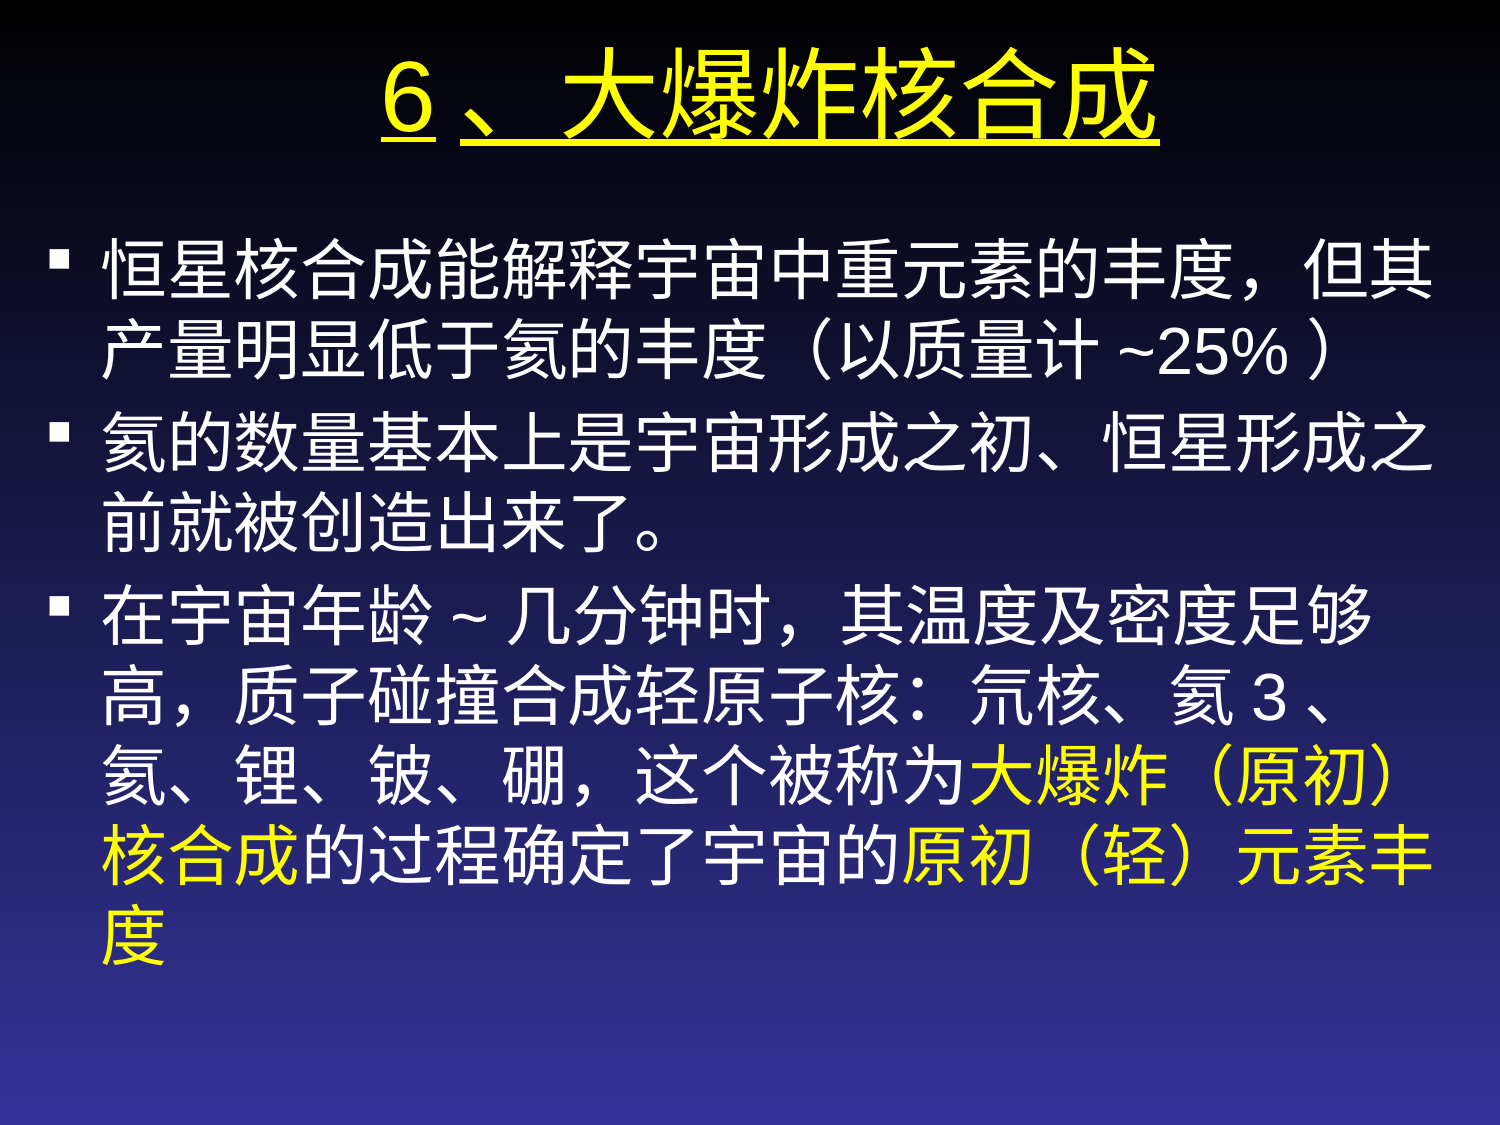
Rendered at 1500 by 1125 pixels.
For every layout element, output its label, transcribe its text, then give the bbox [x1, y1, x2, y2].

title 6、大爆炸核合成 [70, 35, 1471, 148]
list 恒星核合成能解释宇宙中重元素的丰度，但其产量明显低于氦的丰度（以质量计~25%） 氦的数量基本上是宇宙形成之初、恒星形成之前就被创造出来了。 在宇宙年龄~几分钟时，其温度及密度足够高，质子碰撞合成轻原子核：氘核、氦3、氦、锂、铍、硼，这个被称为大爆炸（原初）核合成的过程确定了宇宙的原初（轻）元素丰度 [29, 220, 1467, 1036]
